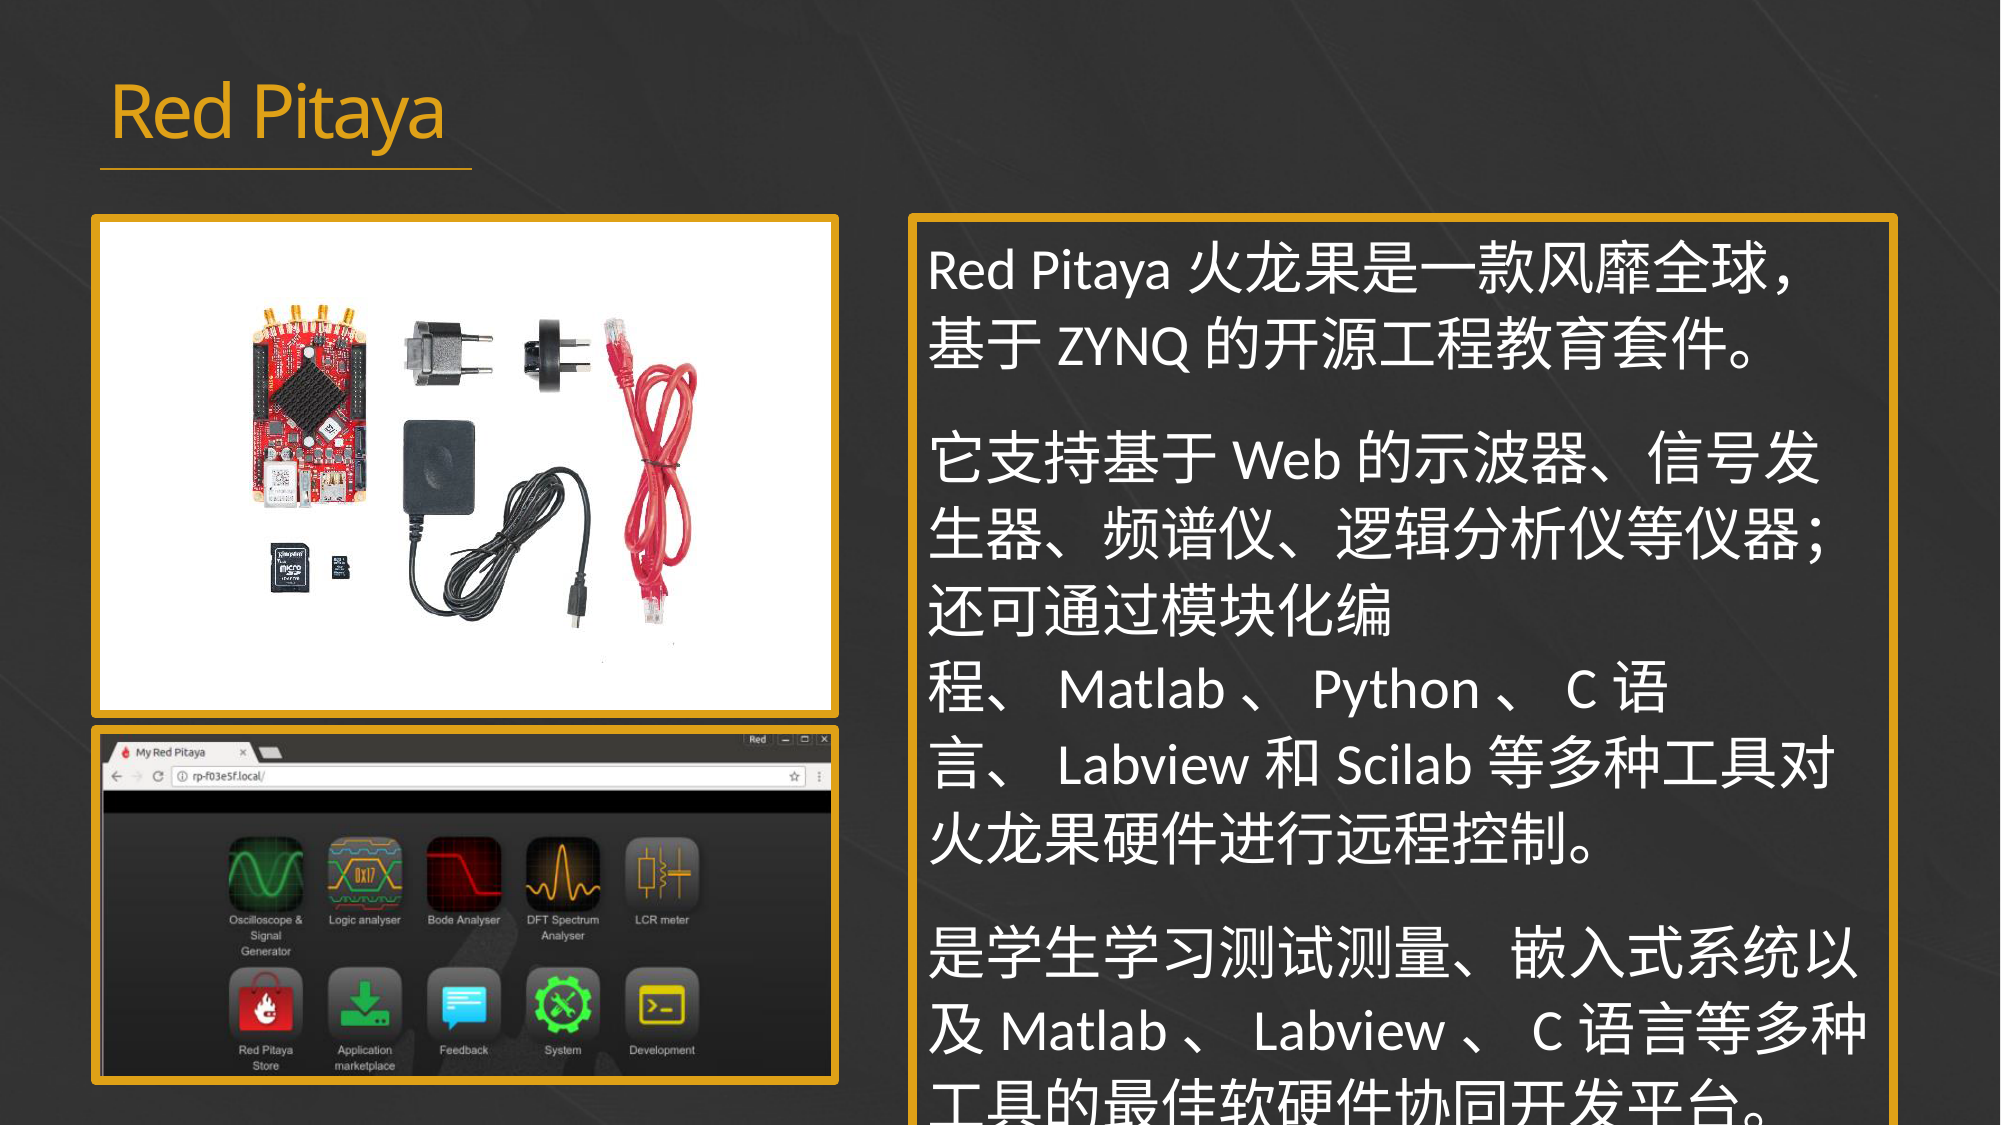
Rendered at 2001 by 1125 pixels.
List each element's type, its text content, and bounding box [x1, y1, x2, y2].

picture [0, 0, 2001, 1125]
text_box Red Pitaya [62, 56, 494, 162]
text_box Red Pitaya火龙果是一款风靡全球，基于ZYNQ的开源工程教育套件。 它支持基于Web的示波器、信号发生器、频谱仪、逻辑分析仪等仪器；还可通过模块化编程、Matlab、Python、C语言、Labview和Scilab等多种工具对火龙果硬件进行远程控制。 是学生学习测试测量、嵌入式系统以及Matlab、Labview、C语言等多种工具的最佳软硬件协同开发平台。 [912, 217, 1894, 1125]
